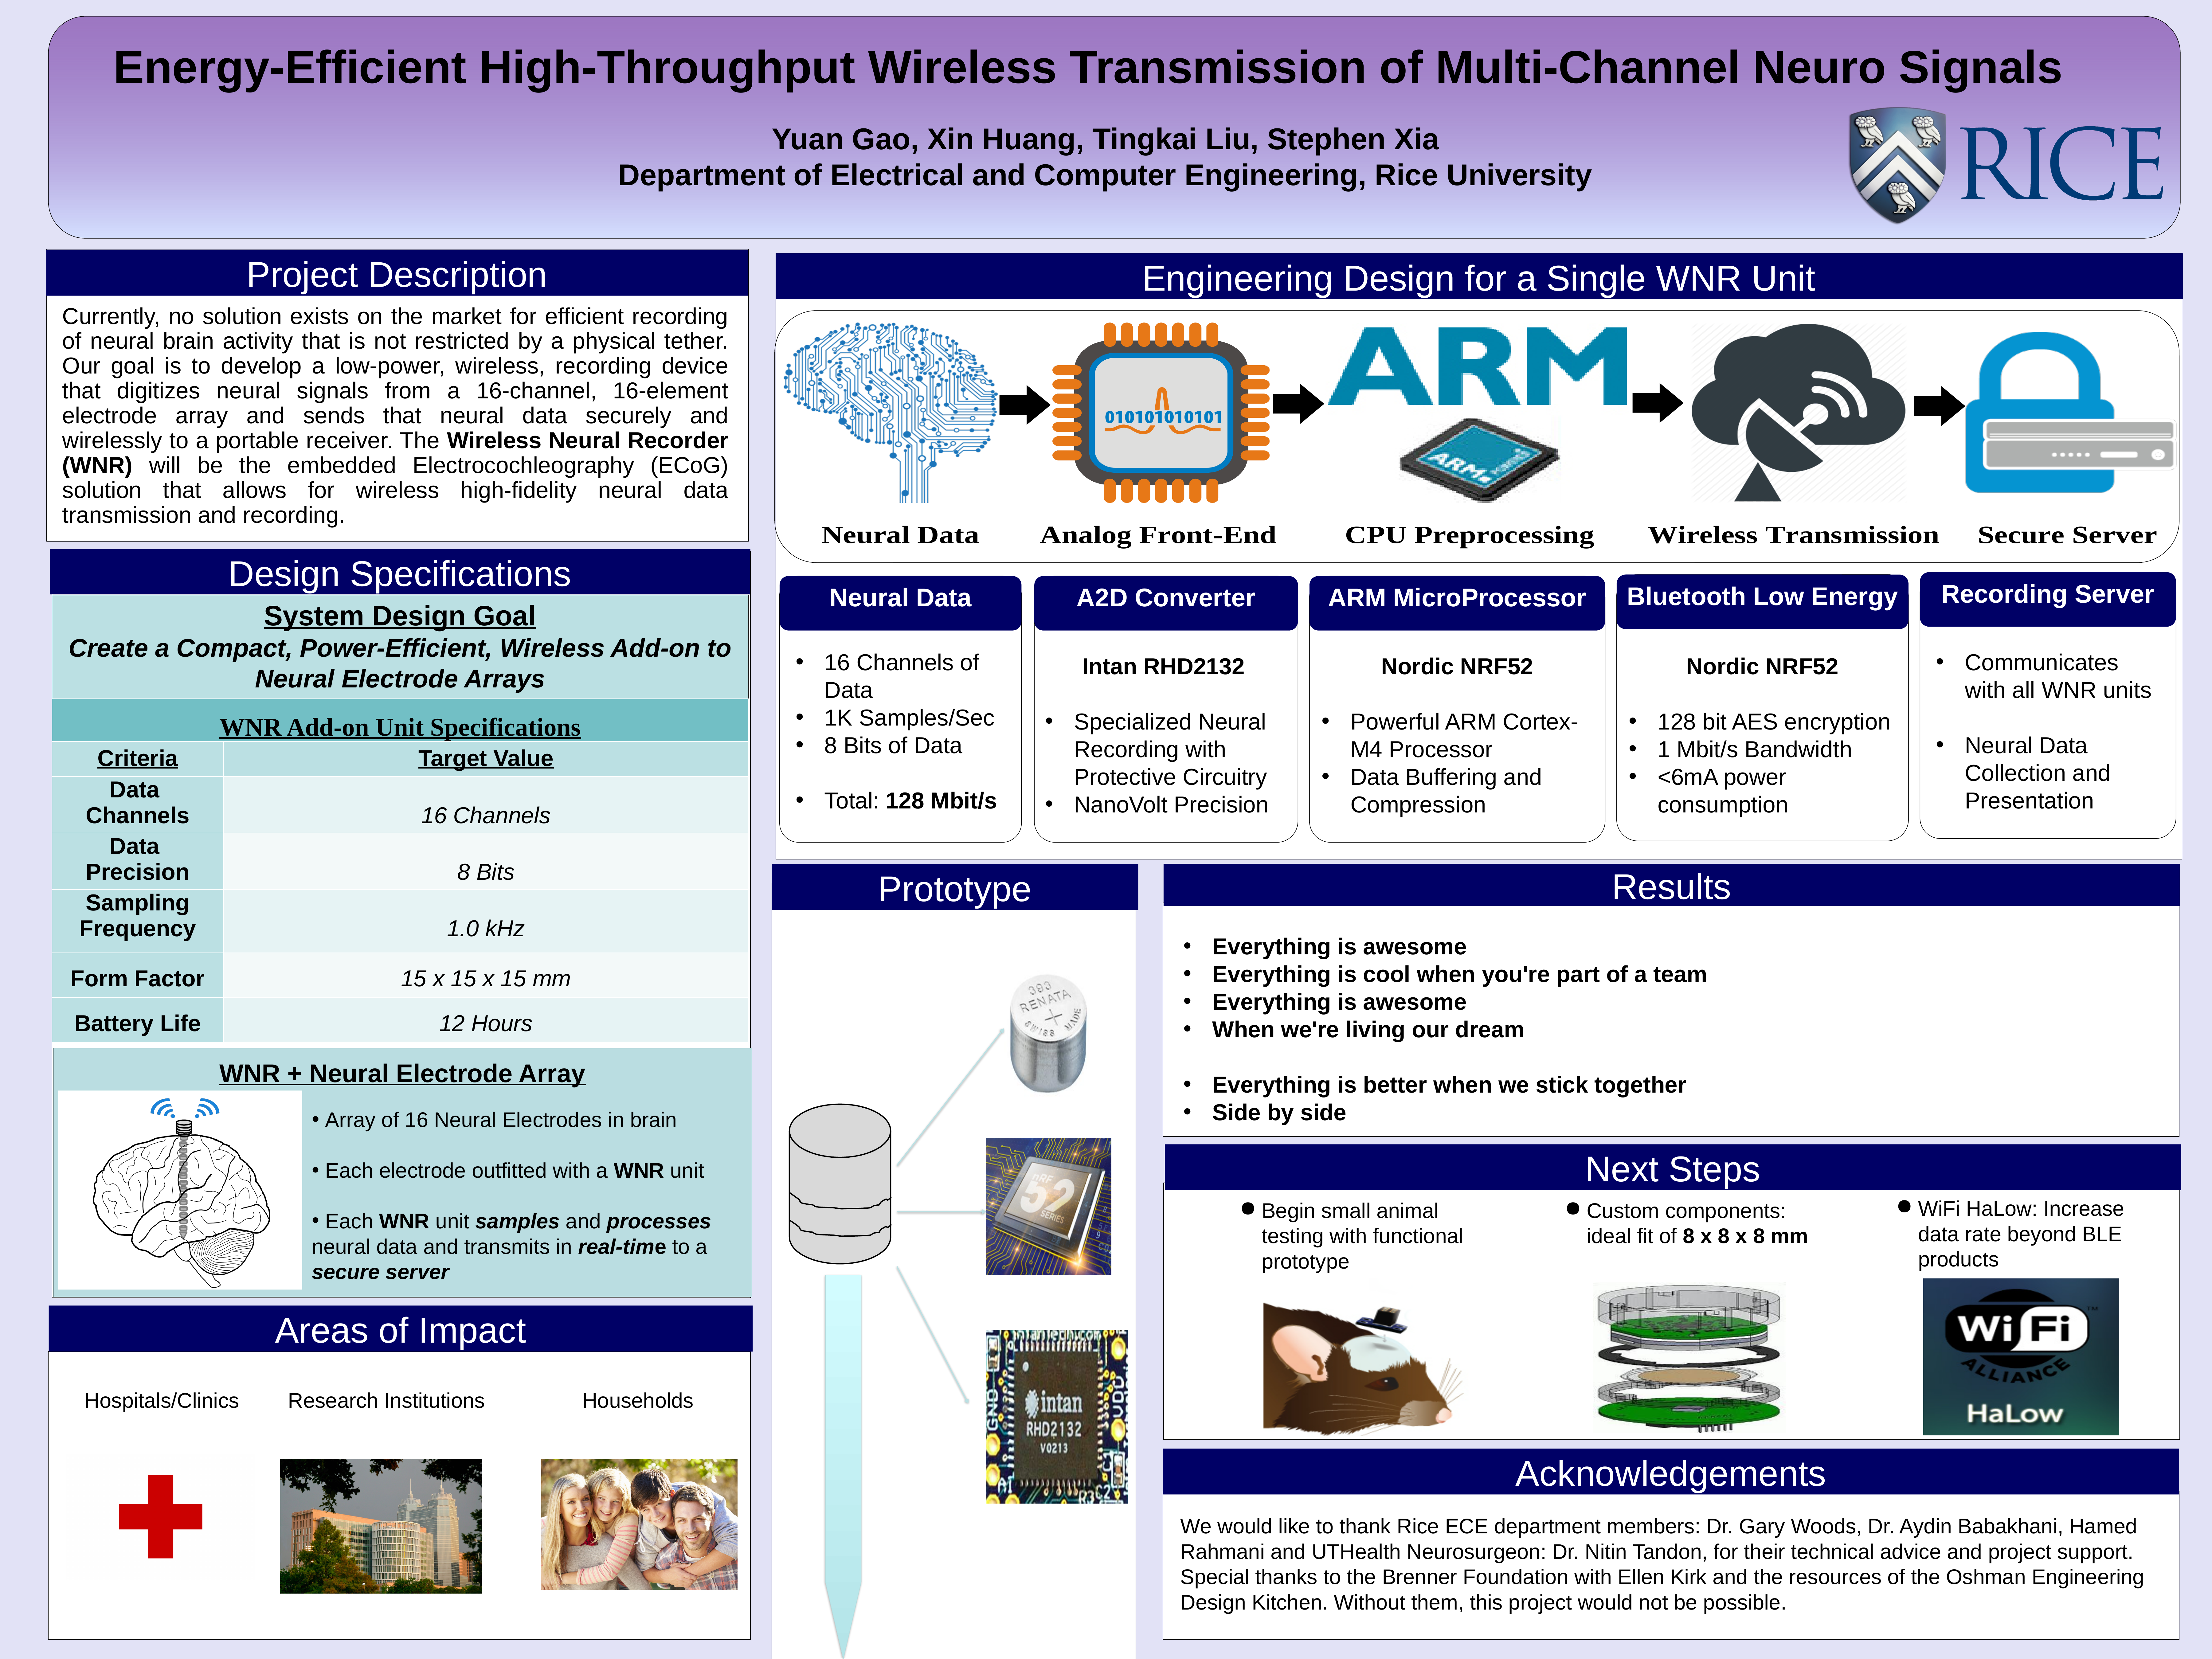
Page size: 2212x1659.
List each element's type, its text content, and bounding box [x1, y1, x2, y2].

text_box Begin small animal testing with functional prototype [1234, 1192, 1473, 1340]
table_cell Sampling Frequency [52, 890, 223, 953]
text_box Yuan Gao, Xin Huang, Tingkai Liu, Stephen Xia Department of Electrical and Computer Engineering, Rice University [481, 106, 1731, 216]
text_box Design Specifications [50, 549, 750, 595]
text_box Array of 16 Neural Electrodes in brain Each electrode outfitted with a WNR unit Each WNR unit samples and processes neural data and transmits in real-time to a secure server [307, 1104, 757, 1313]
text_box [46, 249, 749, 542]
text_box Custom components: ideal fit of 8 x 8 x 8 mm [1559, 1192, 1824, 1340]
text_box [775, 330, 781, 543]
text_box Households [538, 1382, 738, 1427]
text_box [779, 576, 1022, 843]
table_header WNR Add-on Unit Specifications [52, 699, 748, 741]
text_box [772, 910, 1129, 1659]
text_box Project Description [46, 249, 748, 296]
table_cell 8 Bits [224, 833, 748, 889]
text_box Acknowledgements [1163, 1448, 2179, 1495]
text_box System Design Goal Create a Compact, Power-Efficient, Wireless Add-on to Neural Electrode Arrays [52, 595, 749, 698]
text_box Areas of Impact [49, 1305, 753, 1352]
table_cell Battery Life [52, 998, 223, 1042]
table_cell Data Precision [52, 833, 223, 889]
text_box Research Institutions [269, 1382, 503, 1427]
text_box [1920, 572, 2176, 839]
text_box [52, 595, 750, 1298]
text_box [48, 1352, 750, 1639]
text_box [1163, 1495, 2179, 1639]
text_box [48, 122, 1840, 238]
text_box [1163, 1183, 2180, 1440]
table_cell 15 x 15 x 15 mm [224, 953, 748, 997]
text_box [1309, 576, 1605, 843]
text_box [1616, 574, 1909, 841]
text_box [0, 0, 151, 151]
table_cell Data Channels [52, 777, 223, 833]
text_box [57, 1090, 303, 1290]
text_box Next Steps [1165, 1144, 2181, 1190]
table_cell Form Factor [52, 953, 223, 997]
picture [541, 1459, 738, 1590]
text_box [1131, 910, 1136, 1659]
text_box Hospitals/Clinics [57, 1382, 265, 1440]
picture [280, 1459, 482, 1594]
text_box We would like to thank Rice ECE department members: Dr. Gary Woods, Dr. Aydin Babakhani, Hamed Rahmani and UTHealth Neurosurgeon: Dr. Nitin Tandon, for their technical advice and project support. Special thanks to the Brenner Foundation with Ellen Kirk and the resources of the Oshman Engineering Design Kitchen. Without them, this project would not be possible. [1176, 1508, 2162, 1629]
picture [1593, 1282, 1786, 1433]
text_box [789, 311, 2165, 321]
text_box Currently, no solution exists on the market for efficient recording of neural brain activity that is not restricted by a physical tether. Our goal is to develop a low-power, wireless, recording device that digitizes neural signals from a 16-channel, 16-element electrode array and sends that neural data securely and wirelessly to a portable receiver. The Wireless Neural Recorder (WNR) will be the embedded Electrocochleography (ECoG) solution that allows for wireless high-fidelity neural data transmission and recording. [46, 288, 745, 537]
text_box WiFi HaLow: Increase data rate beyond BLE products [1890, 1190, 2158, 1338]
text_box WNR + Neural Electrode Array [53, 1048, 752, 1297]
picture [66, 1454, 255, 1580]
table_cell 12 Hours [224, 998, 748, 1042]
table_cell 16 Channels [224, 777, 748, 833]
text_box Prototype [772, 864, 1138, 910]
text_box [1034, 576, 1298, 843]
table_cell 1.0 kHz [224, 890, 748, 953]
text_box Engineering Design for a Single WNR Unit [776, 253, 2183, 299]
text_box [151, 16, 2180, 225]
picture [1263, 1278, 1471, 1436]
text_box Everything is awesome Everything is cool when you're part of a team Everything is awesome When we're living our dream Everything is better when we stick together Side by side [1179, 929, 2158, 1127]
text_box [1163, 902, 2179, 1137]
table_cell Criteria [52, 742, 223, 776]
text_box Energy-Efficient High-Throughput Wireless Transmission of Multi-Channel Neuro Signals [151, 24, 2112, 122]
text_box [776, 531, 2182, 859]
text_box [776, 299, 2182, 342]
picture [1842, 100, 2170, 243]
picture [1923, 1278, 2119, 1435]
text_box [783, 322, 2197, 574]
text_box Results [1163, 864, 2180, 906]
table_cell Target Value [224, 742, 748, 776]
